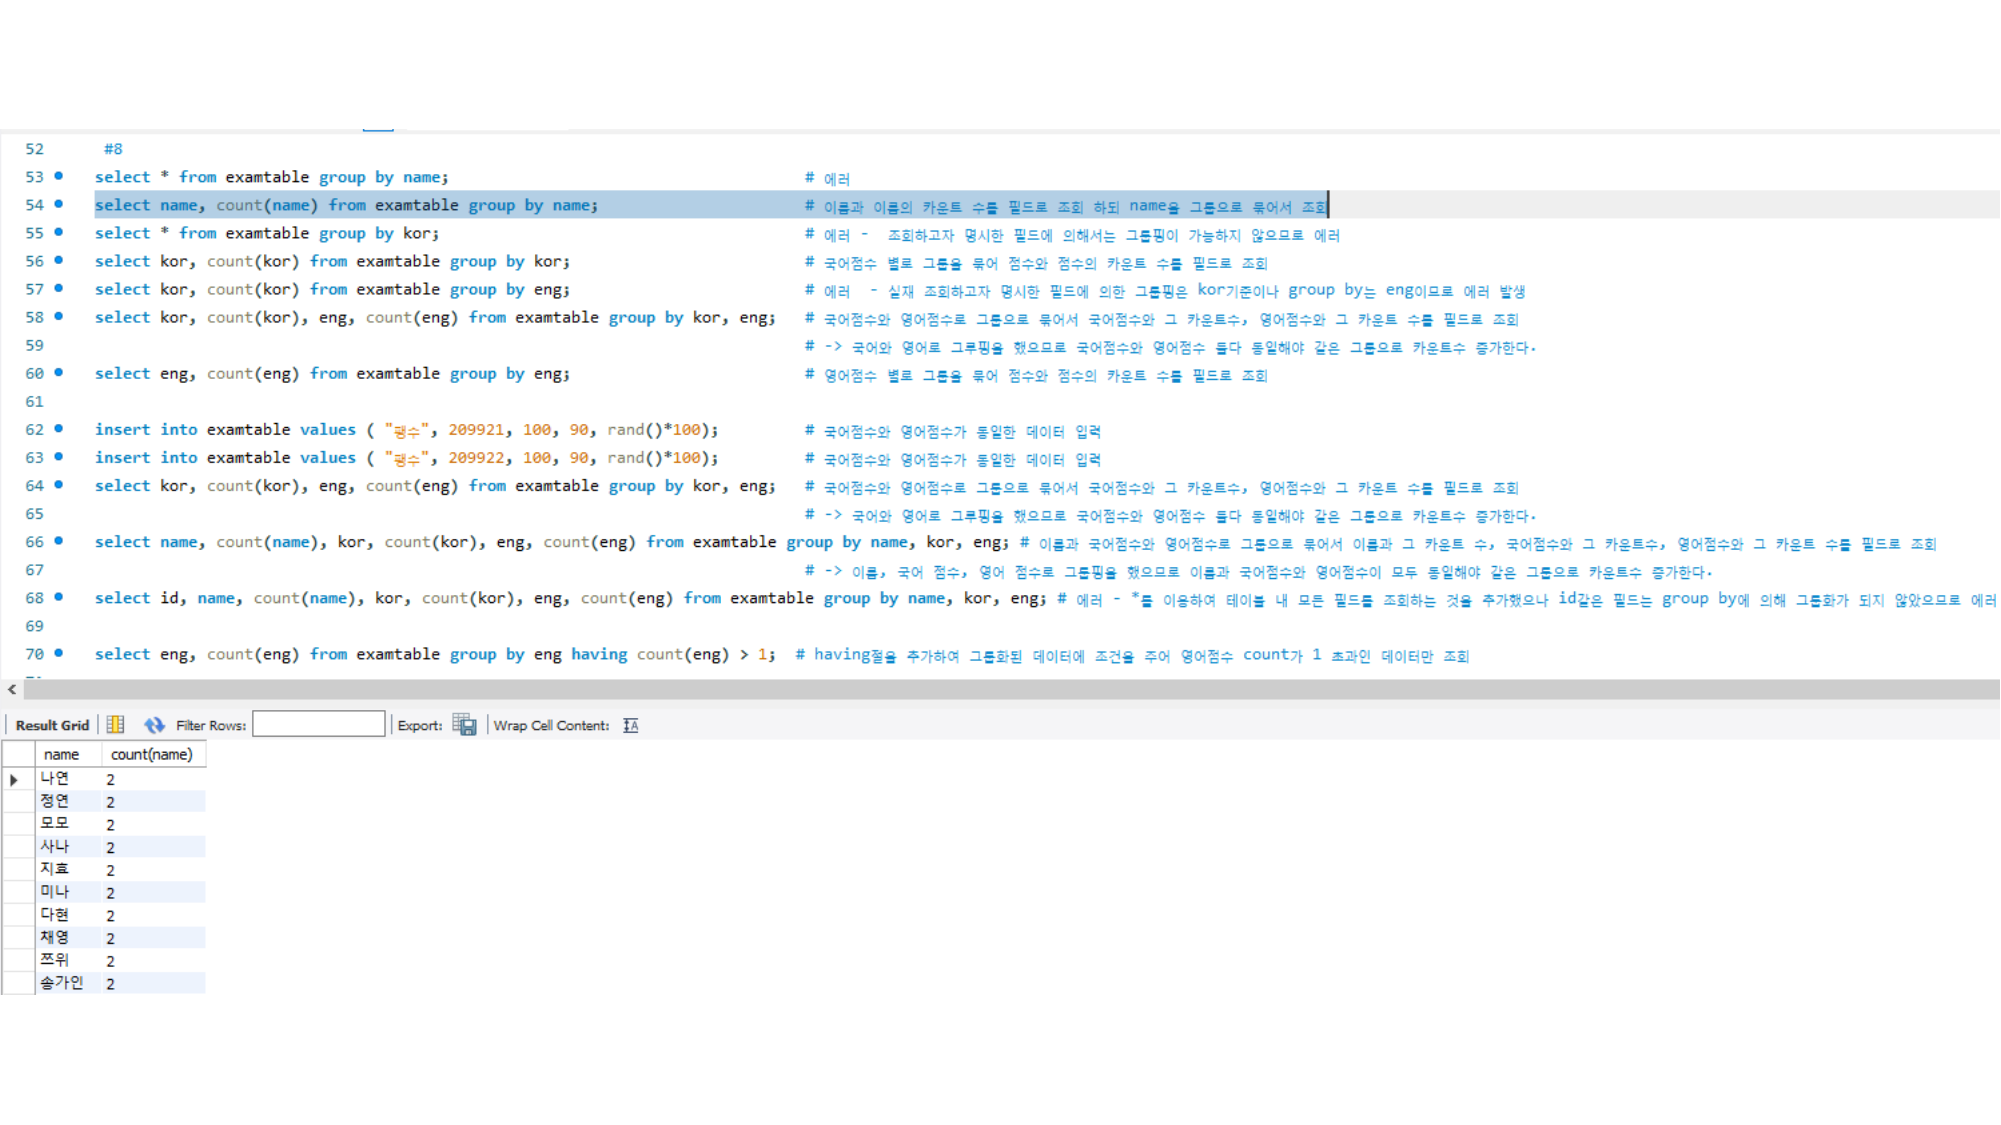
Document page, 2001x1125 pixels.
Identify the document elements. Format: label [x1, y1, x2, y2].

picture [0, 129, 2000, 995]
